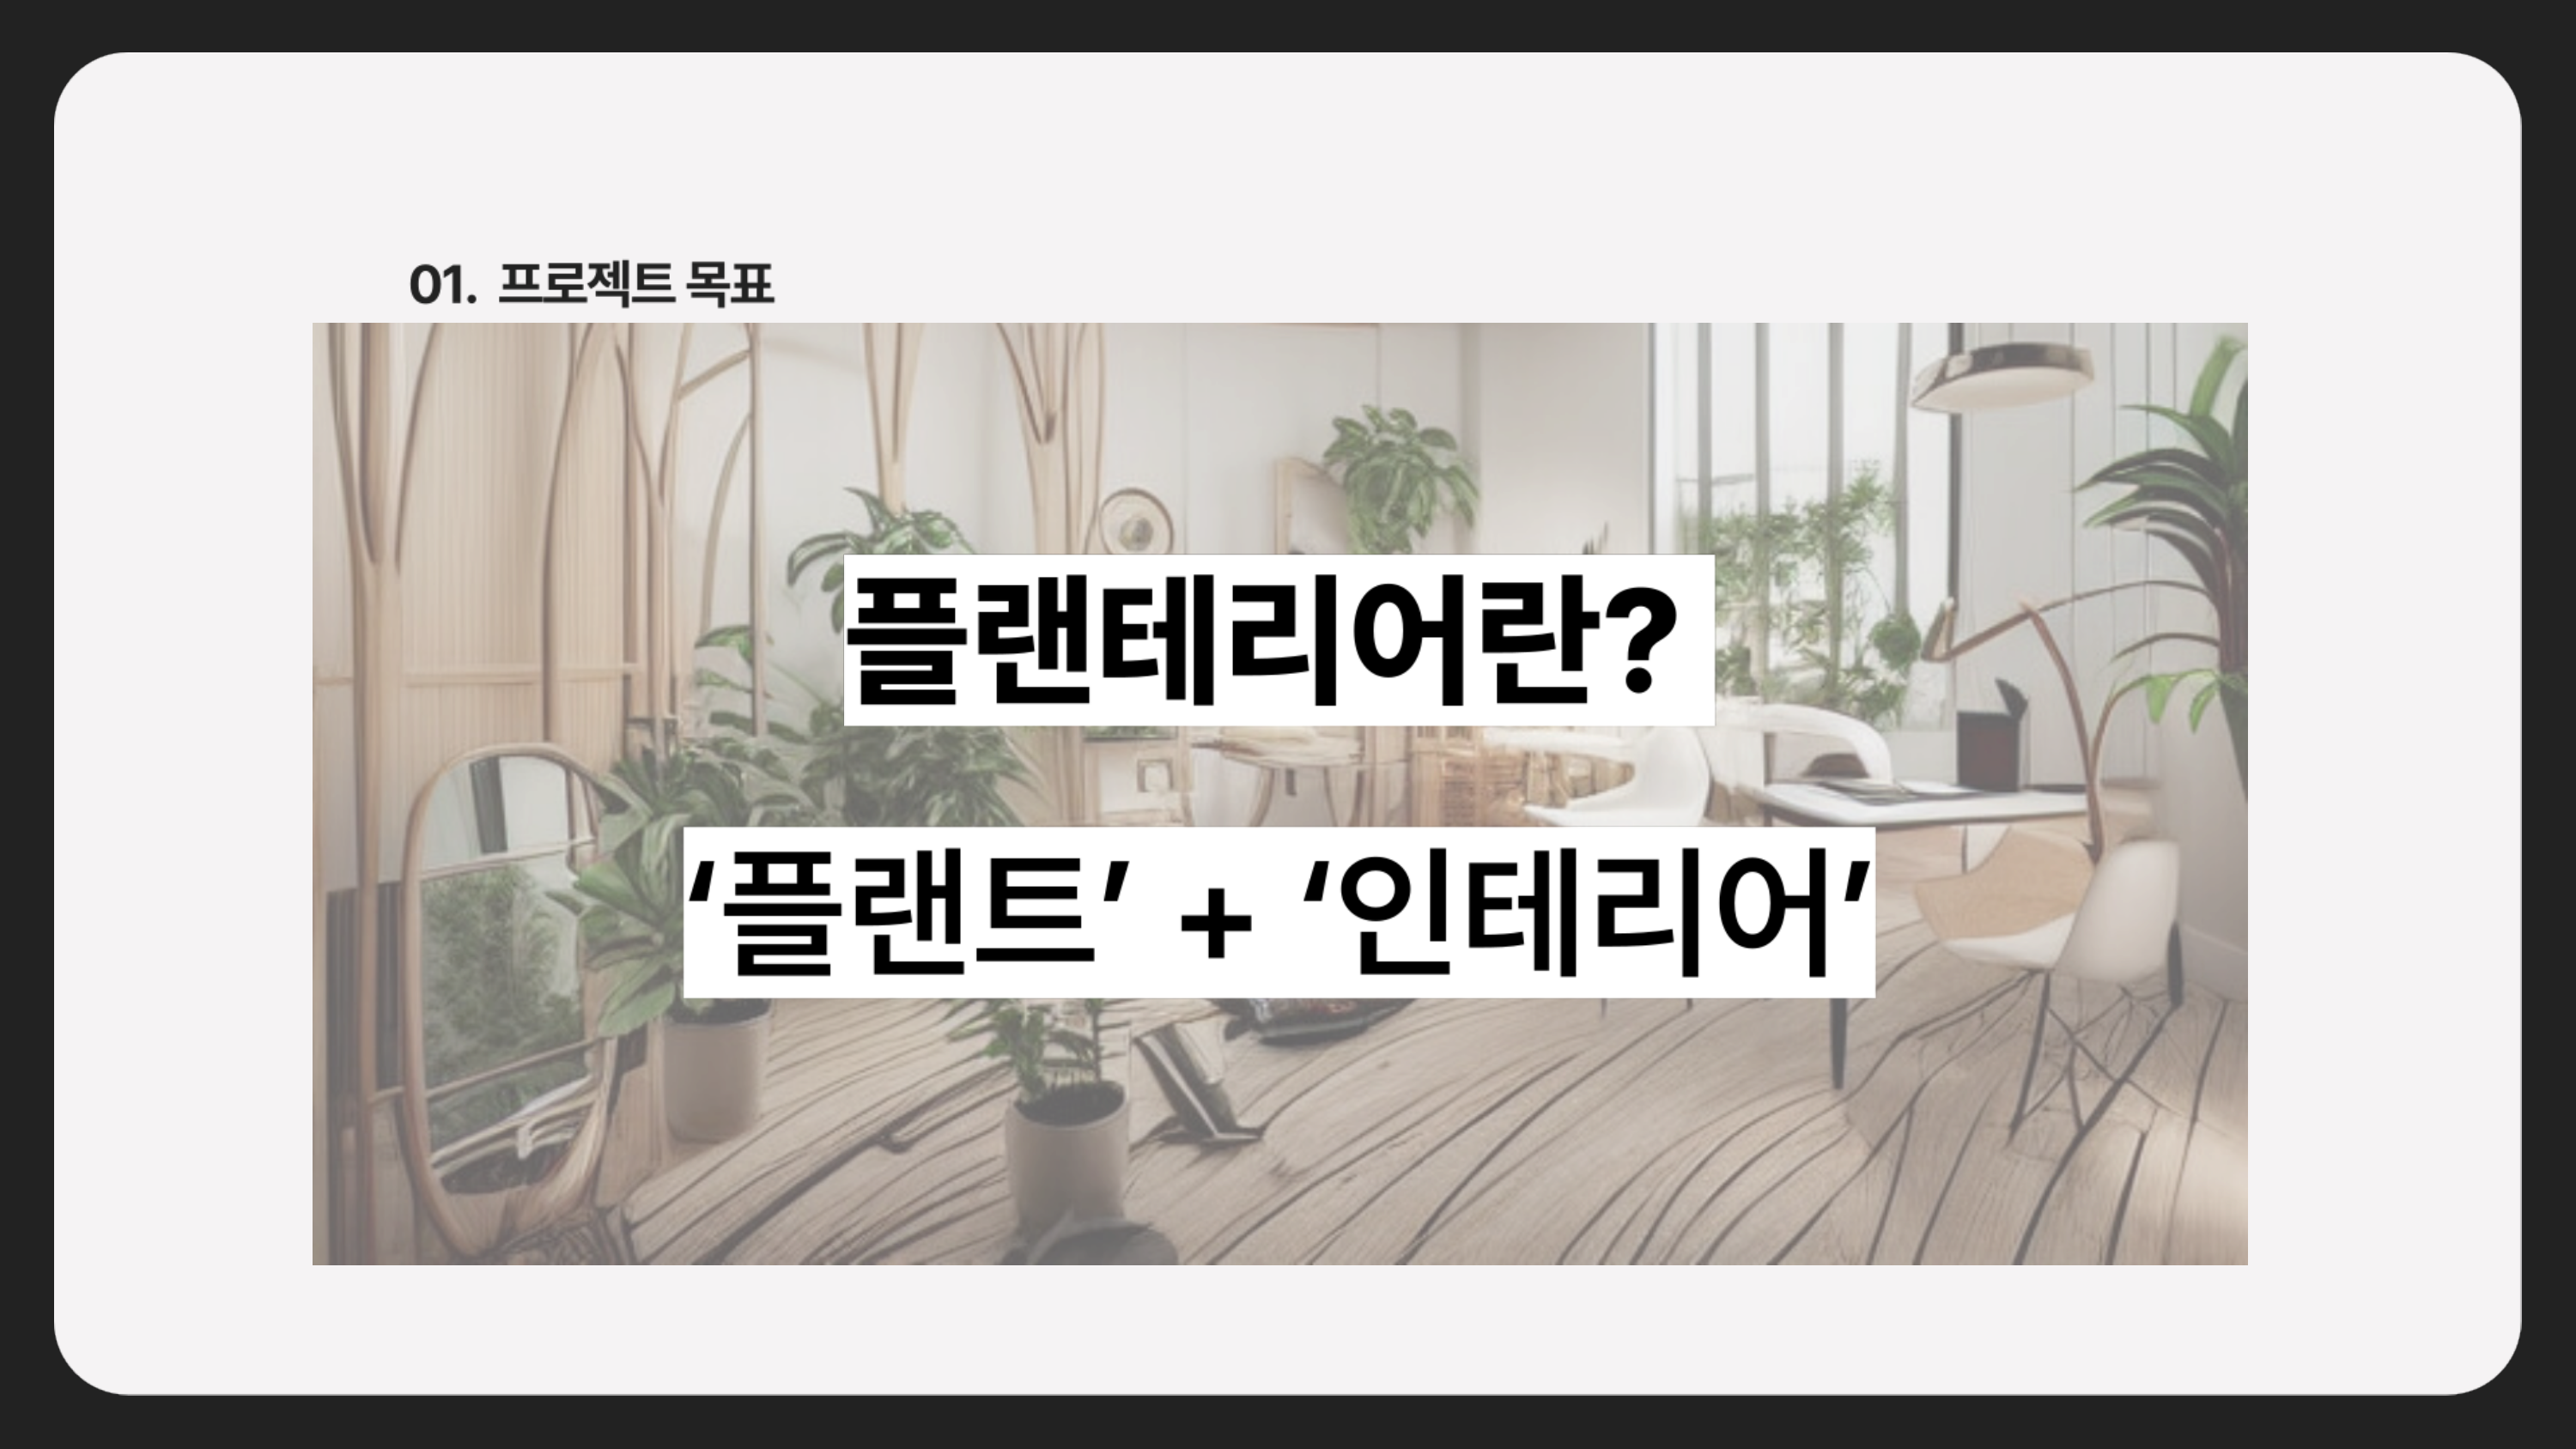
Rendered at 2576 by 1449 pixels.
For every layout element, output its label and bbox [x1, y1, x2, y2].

text_box [313, 323, 2248, 1265]
picture [399, 239, 801, 323]
picture [218, 518, 1947, 1066]
text_box [54, 52, 2522, 1397]
